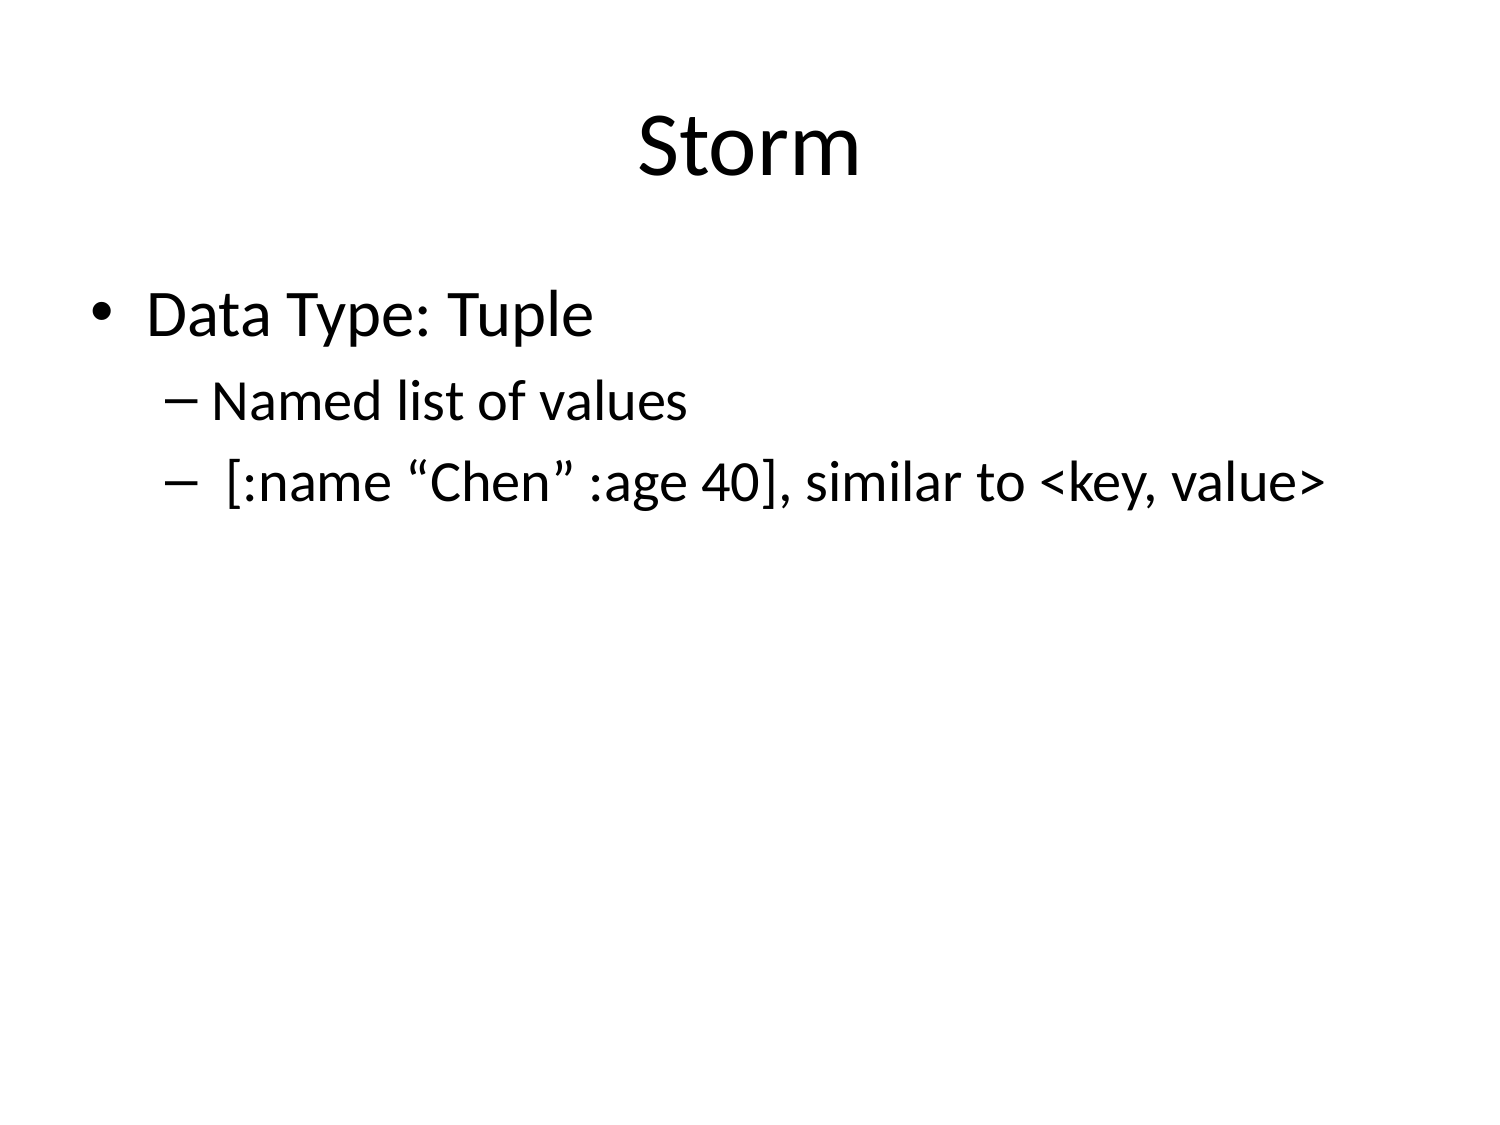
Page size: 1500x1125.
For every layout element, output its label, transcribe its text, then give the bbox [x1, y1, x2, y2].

list Data Type: Tuple Named list of values [:name “Chen” :age 40], similar to <key, value> [75, 262, 1425, 1005]
title Storm [75, 45, 1425, 233]
